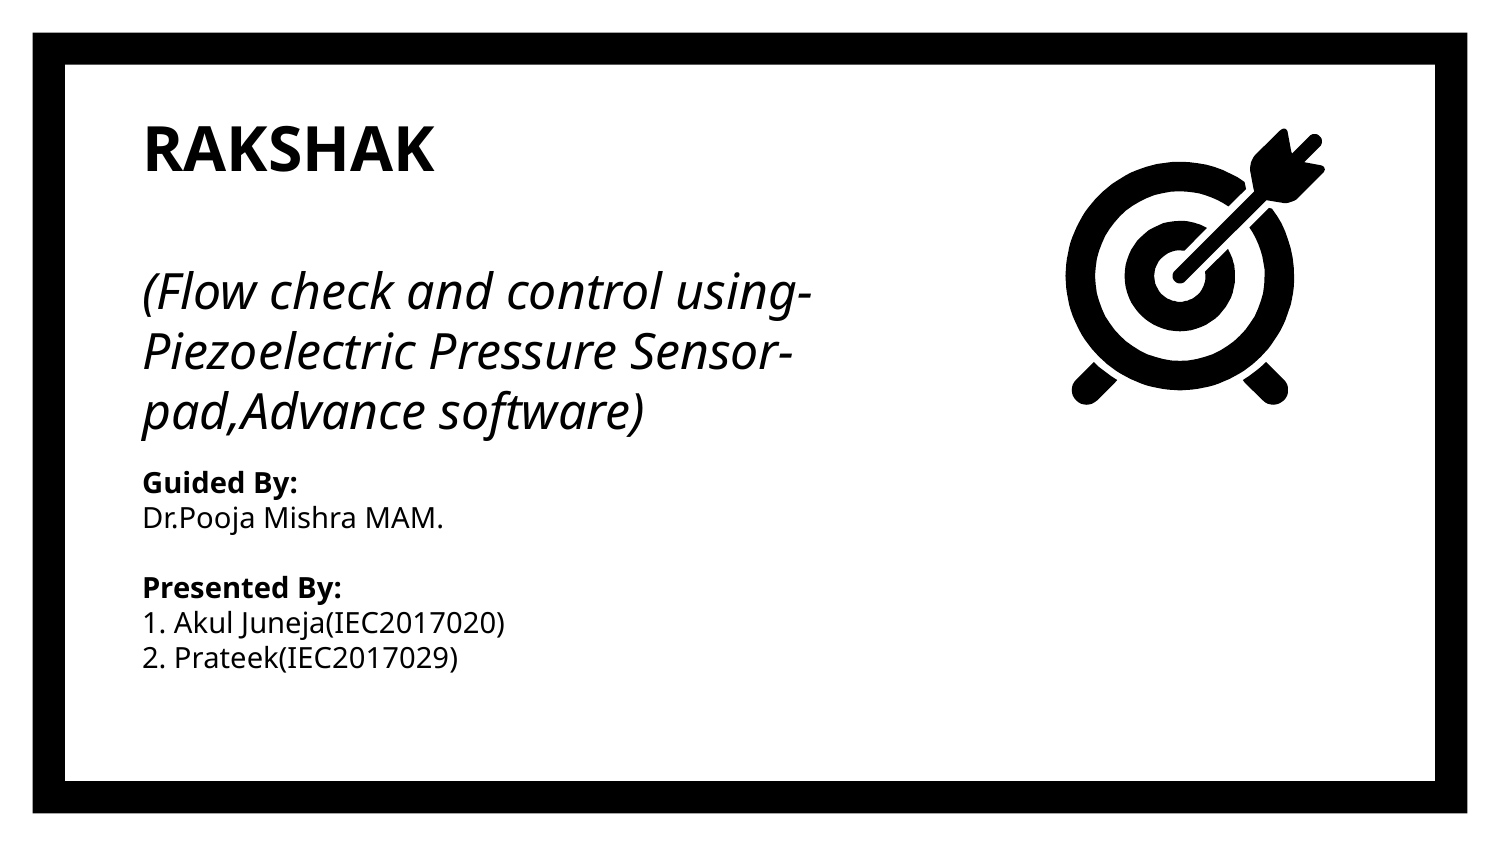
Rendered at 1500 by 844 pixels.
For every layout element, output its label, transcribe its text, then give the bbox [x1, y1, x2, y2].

title RAKSHAK (Flow check and control using-Piezoelectric Pressure Sensor-pad,Advance software) Guided By: Dr.Pooja Mishra MAM. Presented By: 1. Akul Juneja(IEC2017020) 2. Prateek(IEC2017029) [127, 110, 937, 689]
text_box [1065, 128, 1326, 406]
